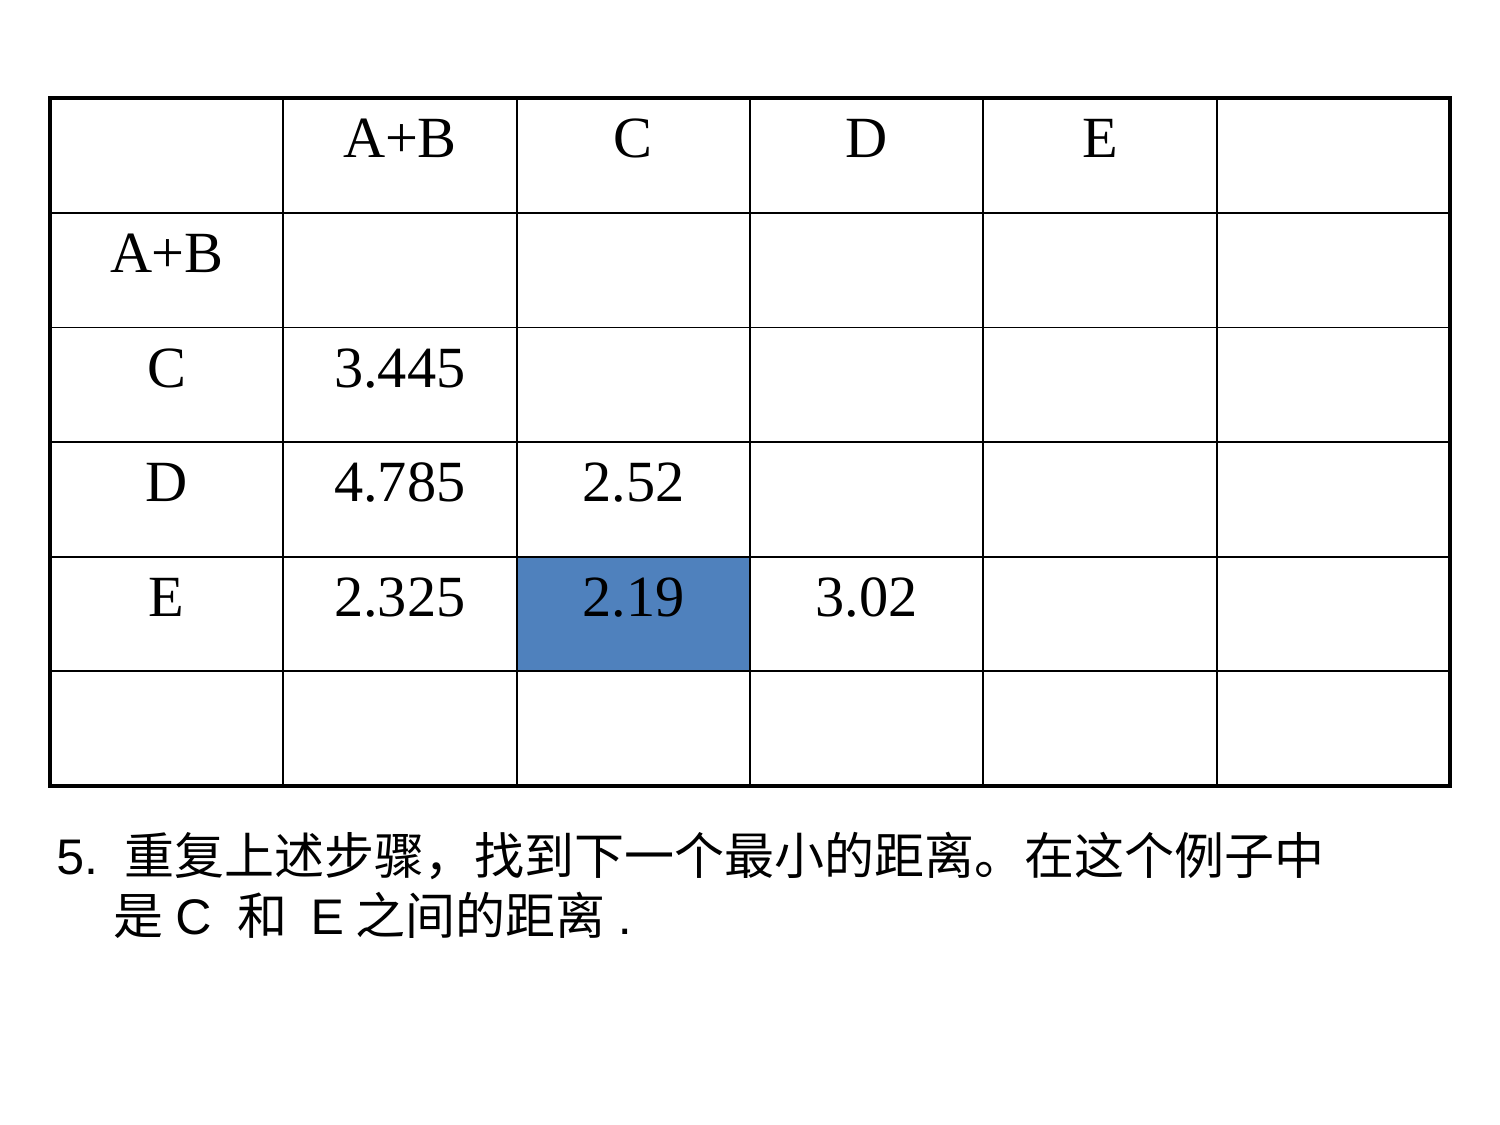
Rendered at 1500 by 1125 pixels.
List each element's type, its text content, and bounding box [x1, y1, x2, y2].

table_cell C [52, 328, 282, 441]
table_cell [984, 328, 1216, 441]
table_cell 3.445 [284, 328, 516, 441]
table_cell [1218, 328, 1448, 441]
table_cell [518, 214, 749, 327]
table_cell [984, 558, 1216, 670]
table_cell E [52, 558, 282, 670]
table_cell [751, 328, 982, 441]
table_cell [518, 672, 749, 784]
table_cell [1218, 672, 1448, 784]
table_cell 2.52 [518, 443, 749, 556]
table_header E [984, 100, 1216, 212]
table_cell D [52, 443, 282, 556]
table_header D [751, 100, 982, 212]
table_cell 2.325 [284, 558, 516, 670]
table_cell [751, 443, 982, 556]
table_cell [518, 328, 749, 441]
text_box 5. 重复上述步骤，找到下一个最小的距离。在这个例子中 是C 和 E之间的距离. [41, 817, 1339, 953]
table_cell 3.02 [751, 558, 982, 670]
table_cell [751, 672, 982, 784]
table_cell 4.785 [284, 443, 516, 556]
table_cell [984, 214, 1216, 327]
table_cell 2.19 [518, 558, 749, 670]
table_cell [1218, 443, 1448, 556]
table_cell [751, 214, 982, 327]
table_cell [984, 672, 1216, 784]
table_cell [52, 672, 282, 784]
table_header A+B [284, 100, 516, 212]
table_cell [1218, 214, 1448, 327]
table_cell [1218, 558, 1448, 670]
table_header [52, 100, 282, 212]
table_cell [284, 672, 516, 784]
table_cell [984, 443, 1216, 556]
table_header C [518, 100, 749, 212]
table_header [1218, 100, 1448, 212]
table_cell [284, 214, 516, 327]
table_cell A+B [52, 214, 282, 327]
